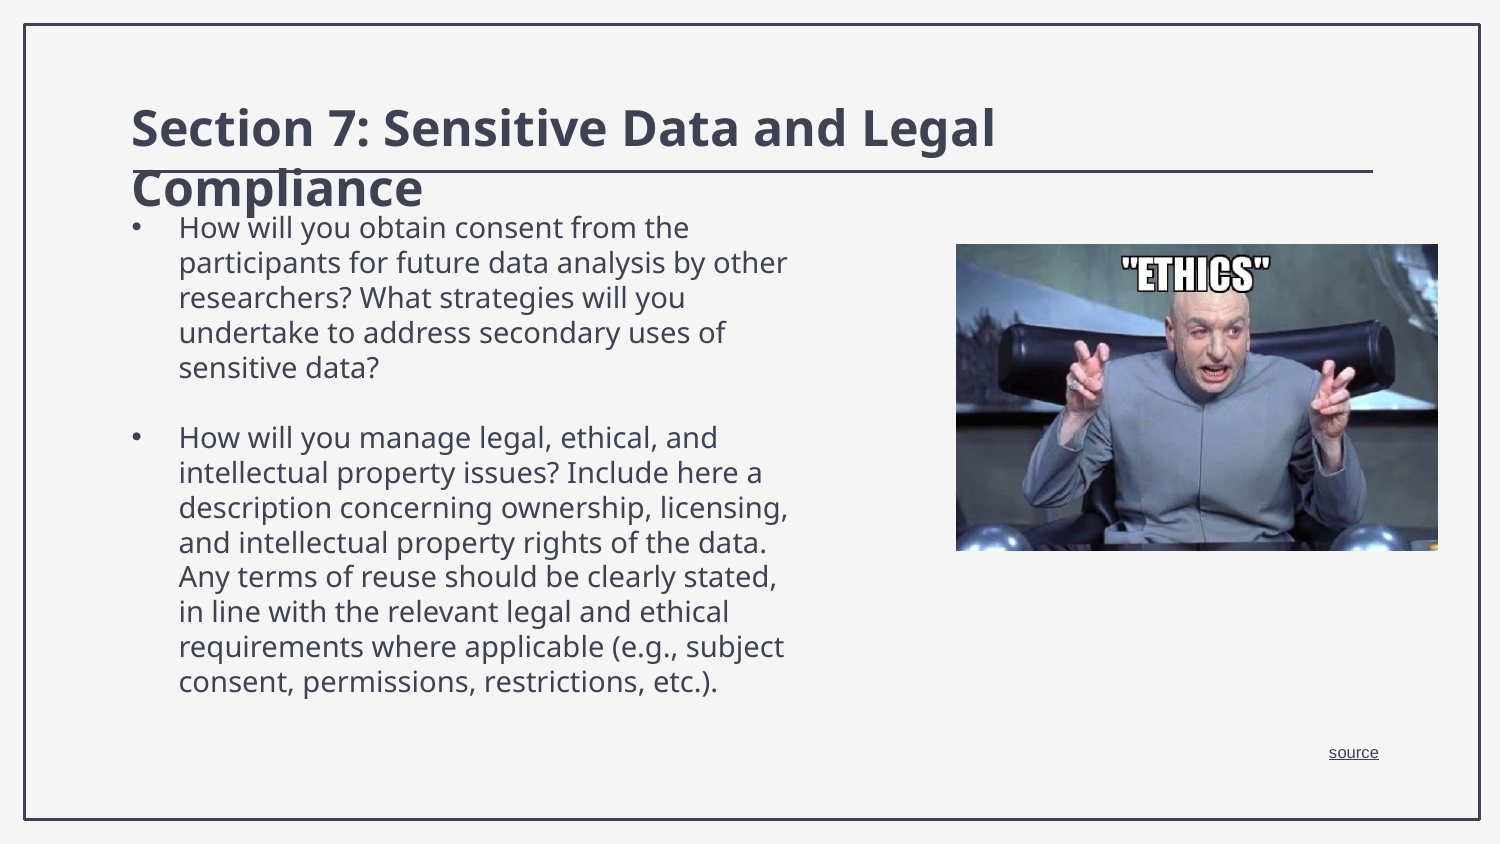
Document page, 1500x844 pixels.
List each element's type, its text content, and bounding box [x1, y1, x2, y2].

subtitle How will you obtain consent from the participants for future data analysis by other researchers? What strategies will you undertake to address secondary uses of sensitive data? How will you manage legal, ethical, and intellectual property issues? Include here a description concerning ownership, licensing, and intellectual property rights of the data. Any terms of reuse should be clearly stated, in line with the relevant legal and ethical requirements where applicable (e.g., subject consent, permissions, restrictions, etc.). [116, 194, 806, 704]
text_box source [1314, 733, 1500, 769]
title Section 7: Sensitive Data and Legal Compliance [116, 81, 1279, 209]
picture [956, 244, 1439, 552]
